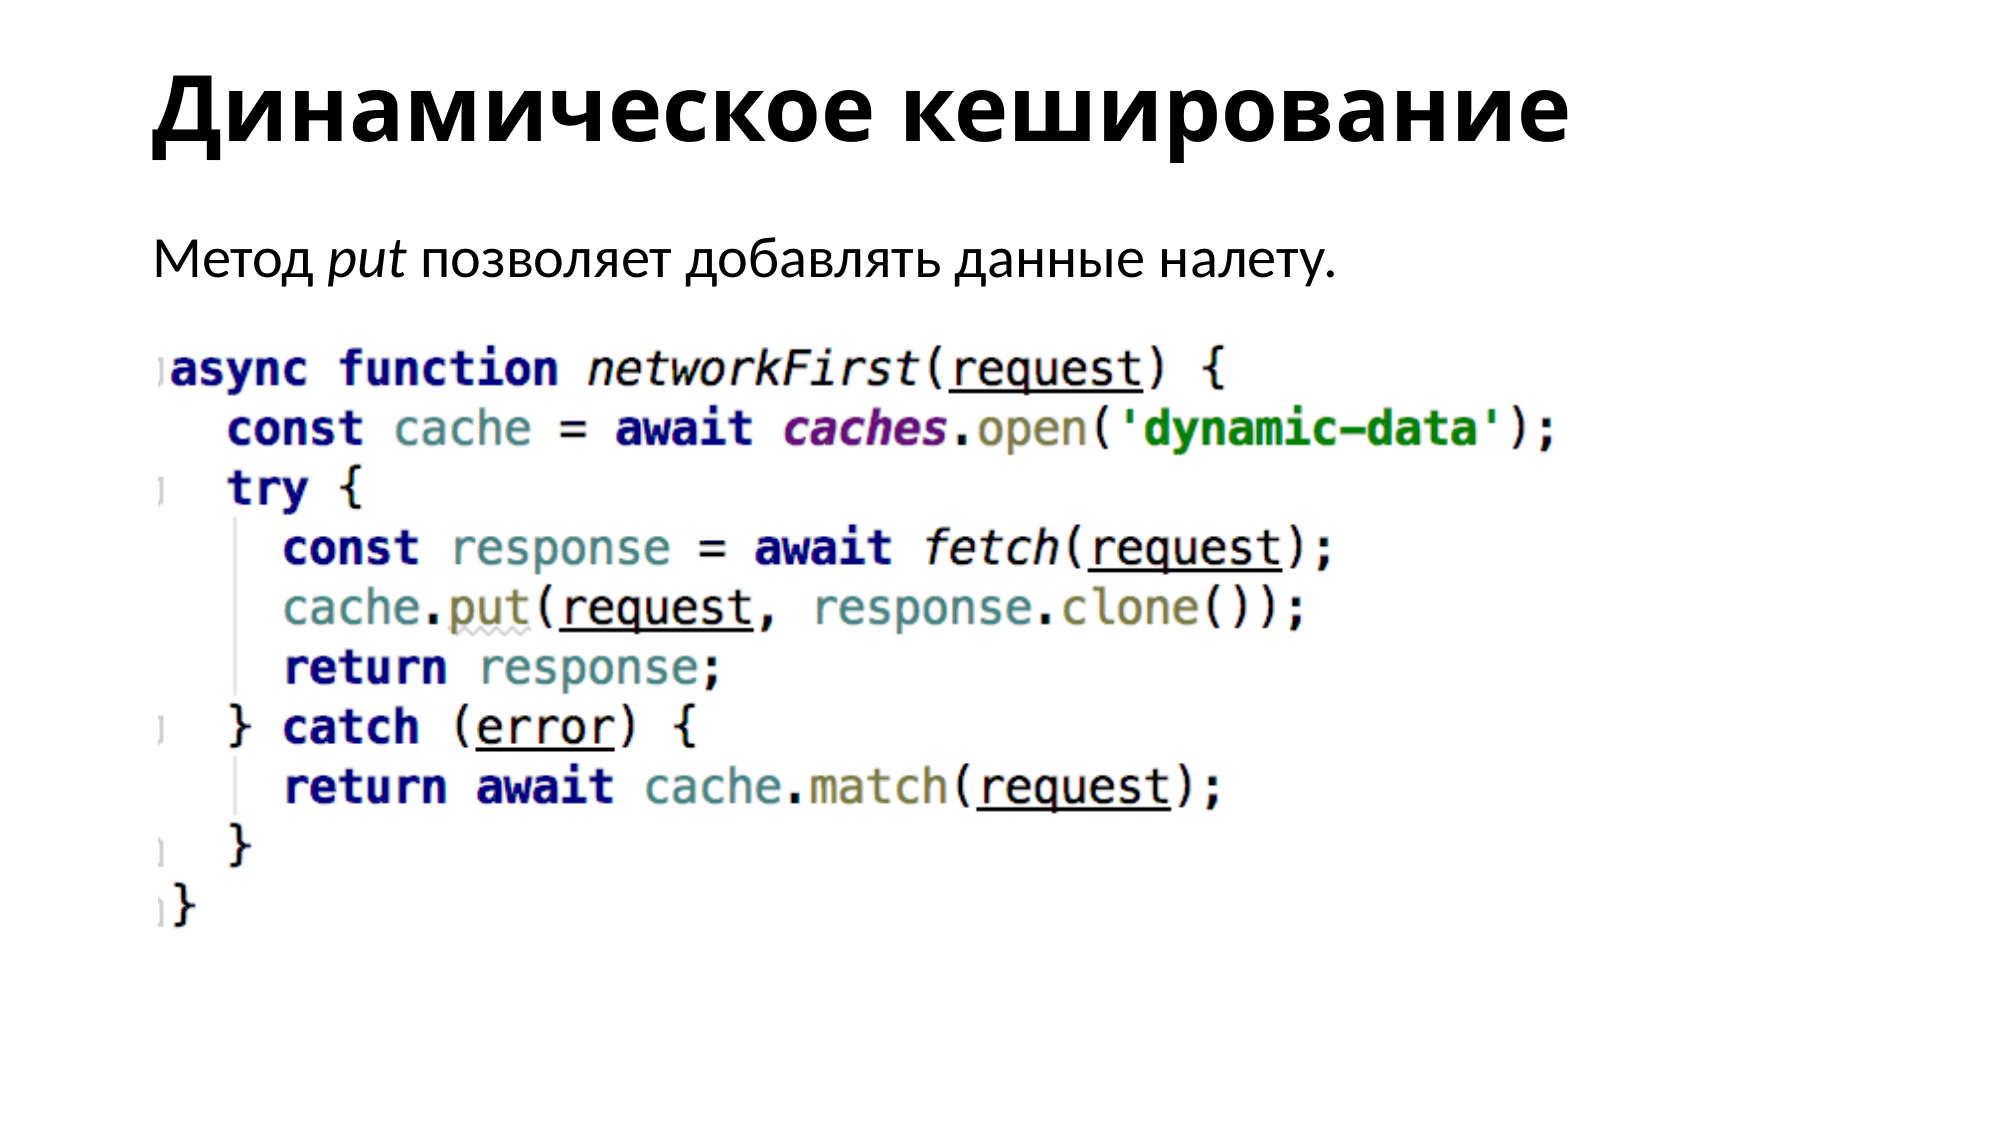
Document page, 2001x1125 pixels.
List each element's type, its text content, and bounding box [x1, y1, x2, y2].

title Динамическое кеширование [137, 2, 1863, 220]
picture [158, 326, 1598, 955]
list Метод put позволяет добавлять данные налету. [137, 220, 1863, 1014]
